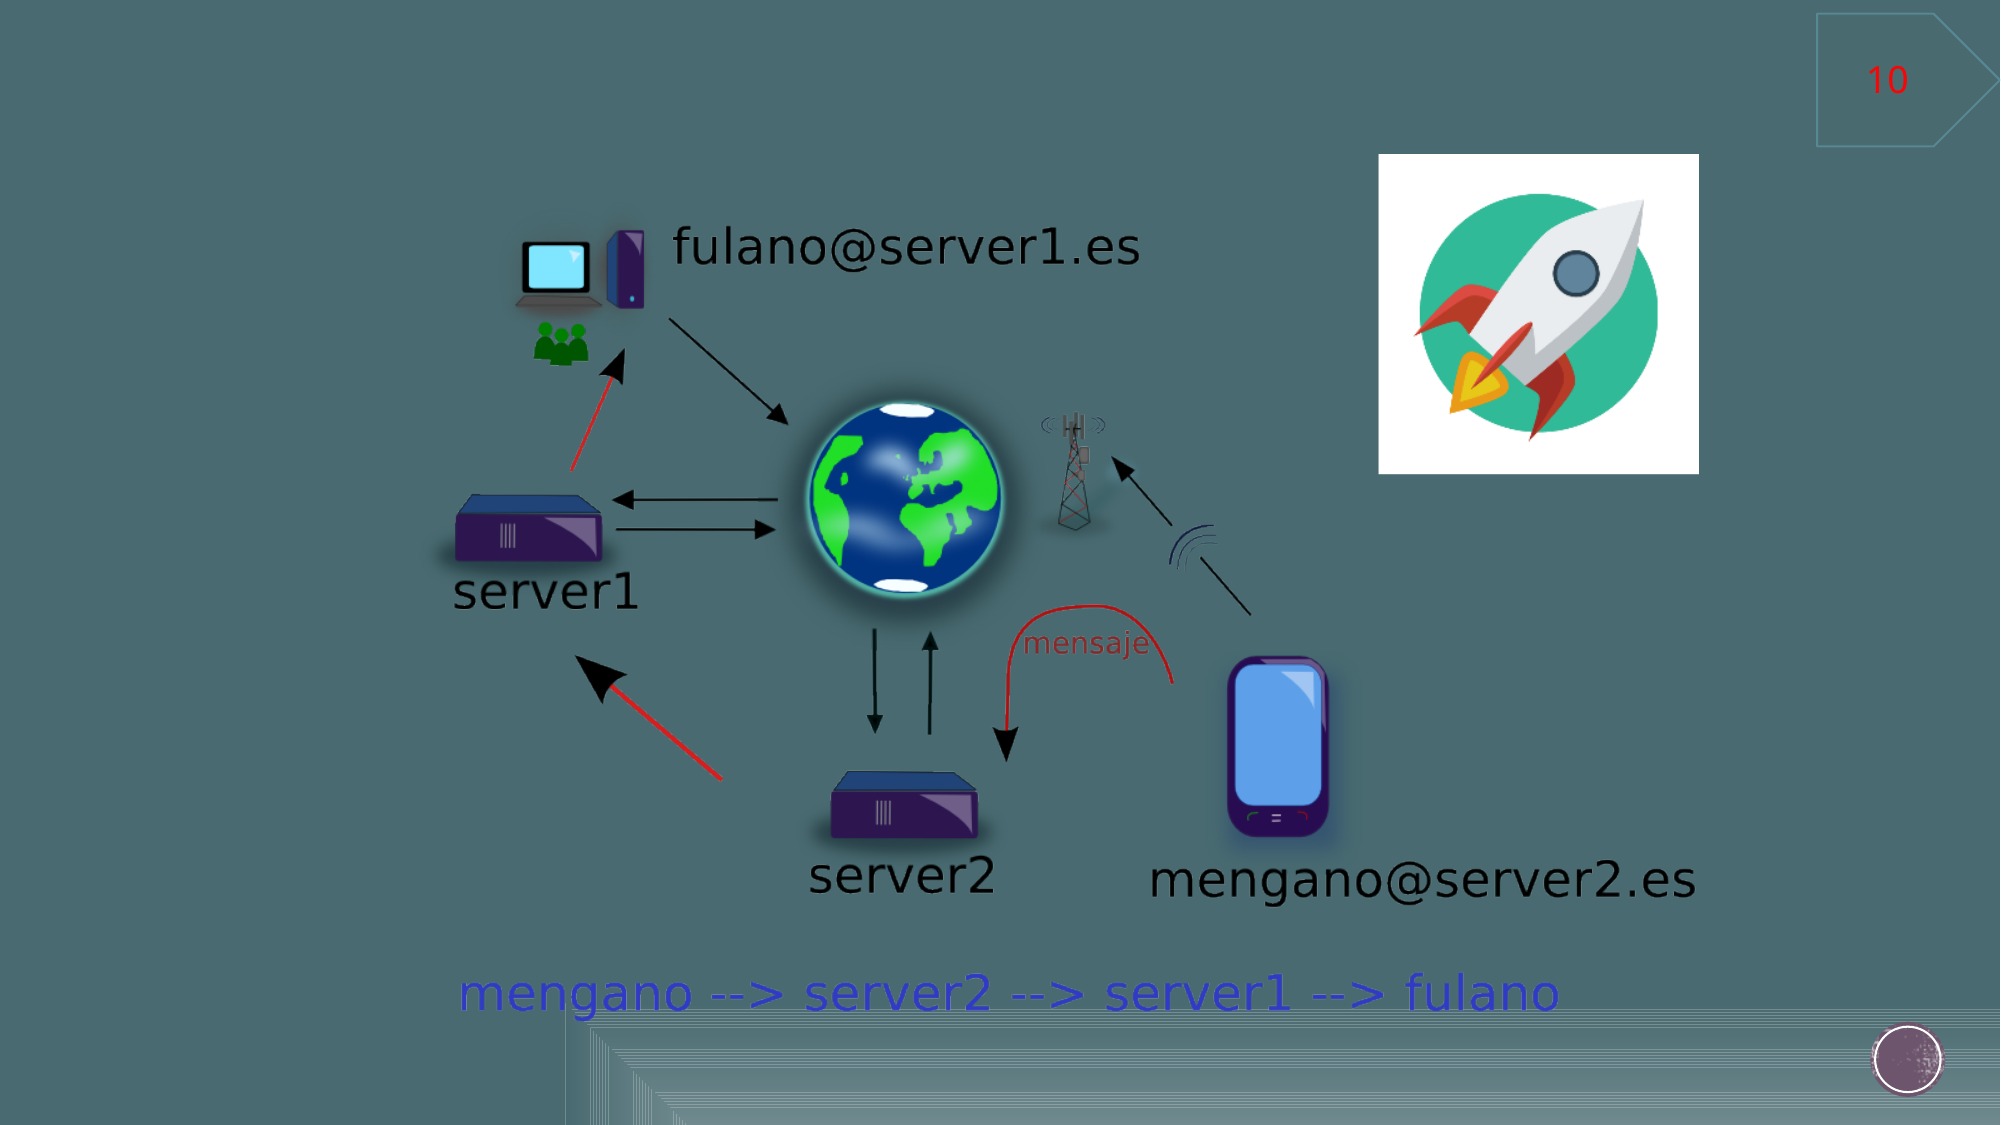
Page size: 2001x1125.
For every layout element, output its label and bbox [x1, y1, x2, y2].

picture [419, 154, 1699, 1021]
